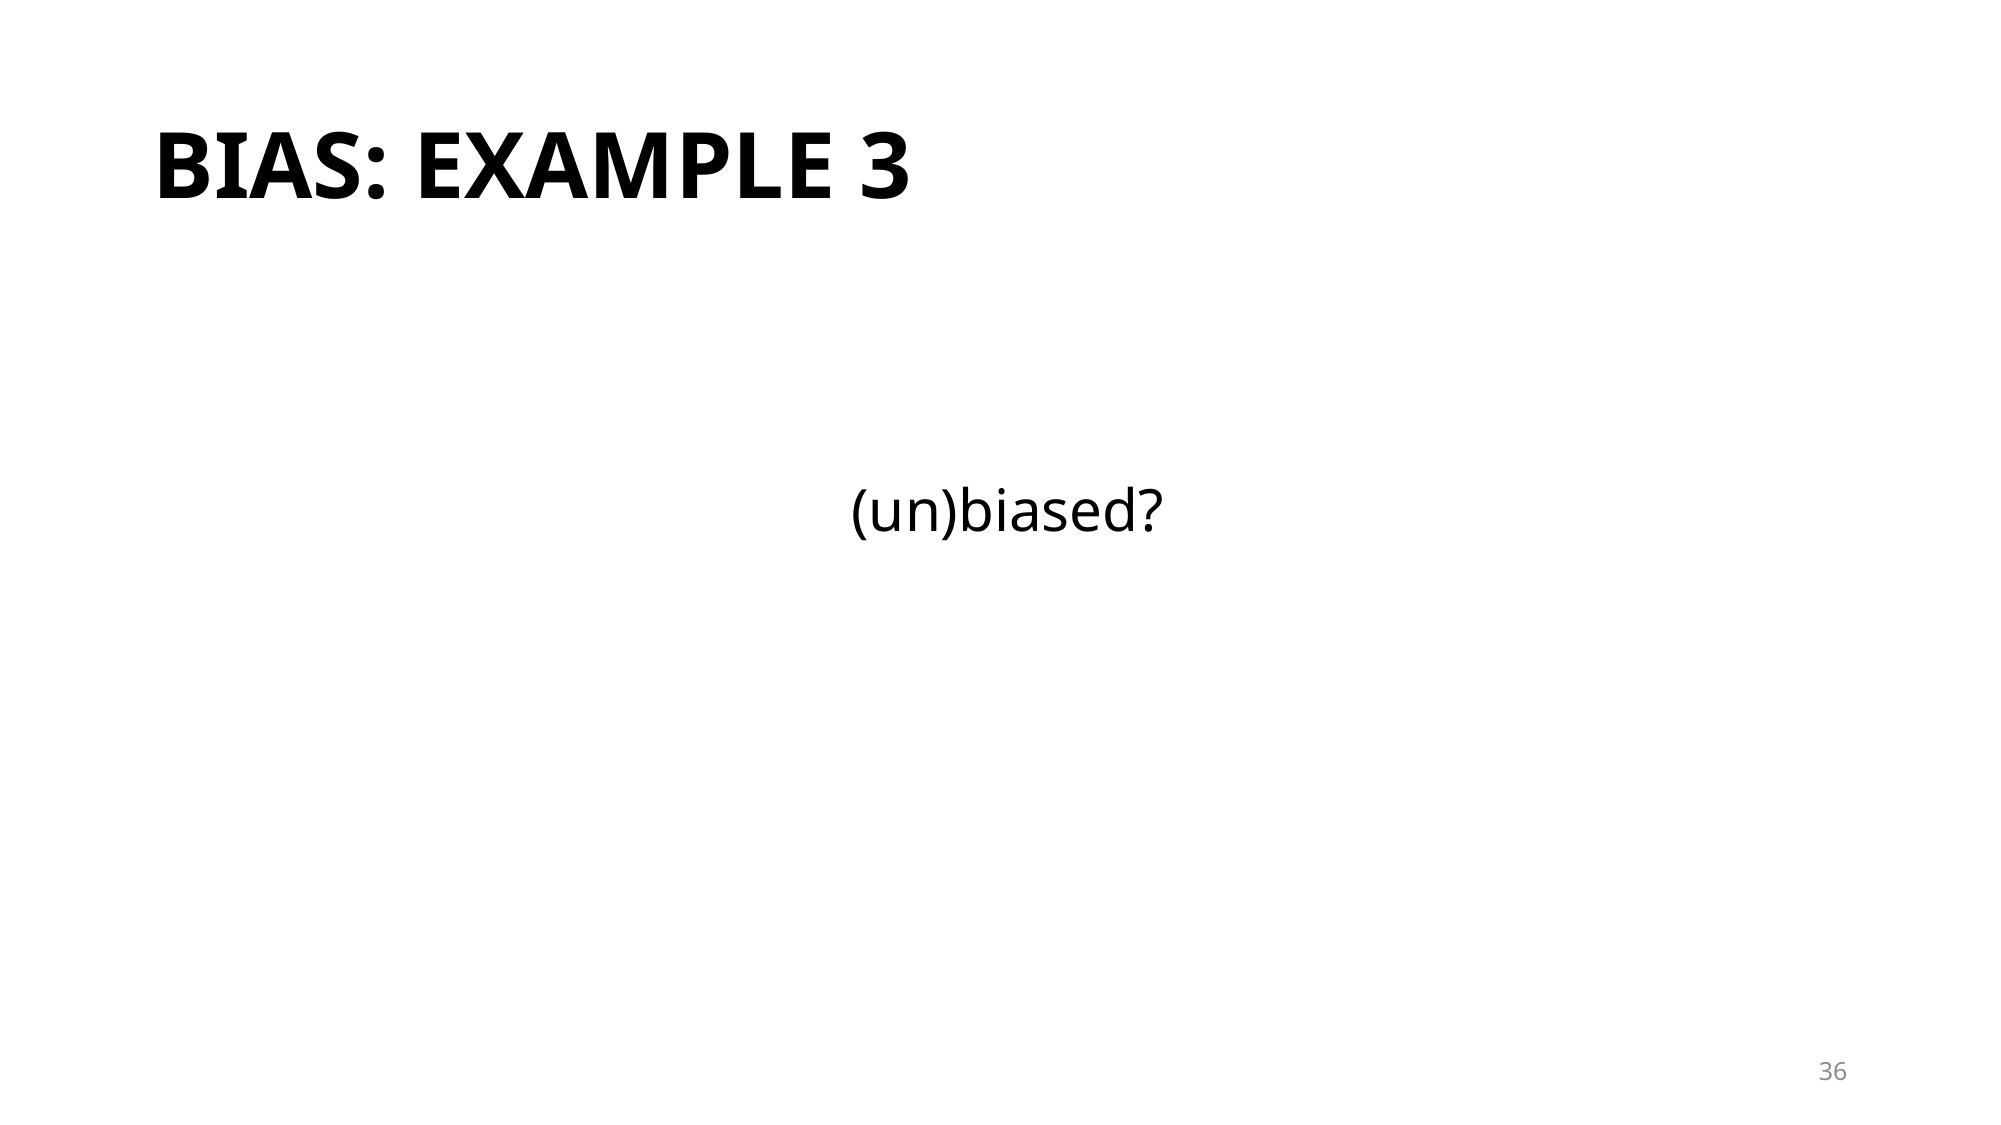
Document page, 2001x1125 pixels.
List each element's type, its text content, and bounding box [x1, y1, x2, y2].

title BIAS: EXAMPLE 3 [137, 59, 1863, 278]
slide_number 36 [1412, 1042, 1863, 1103]
